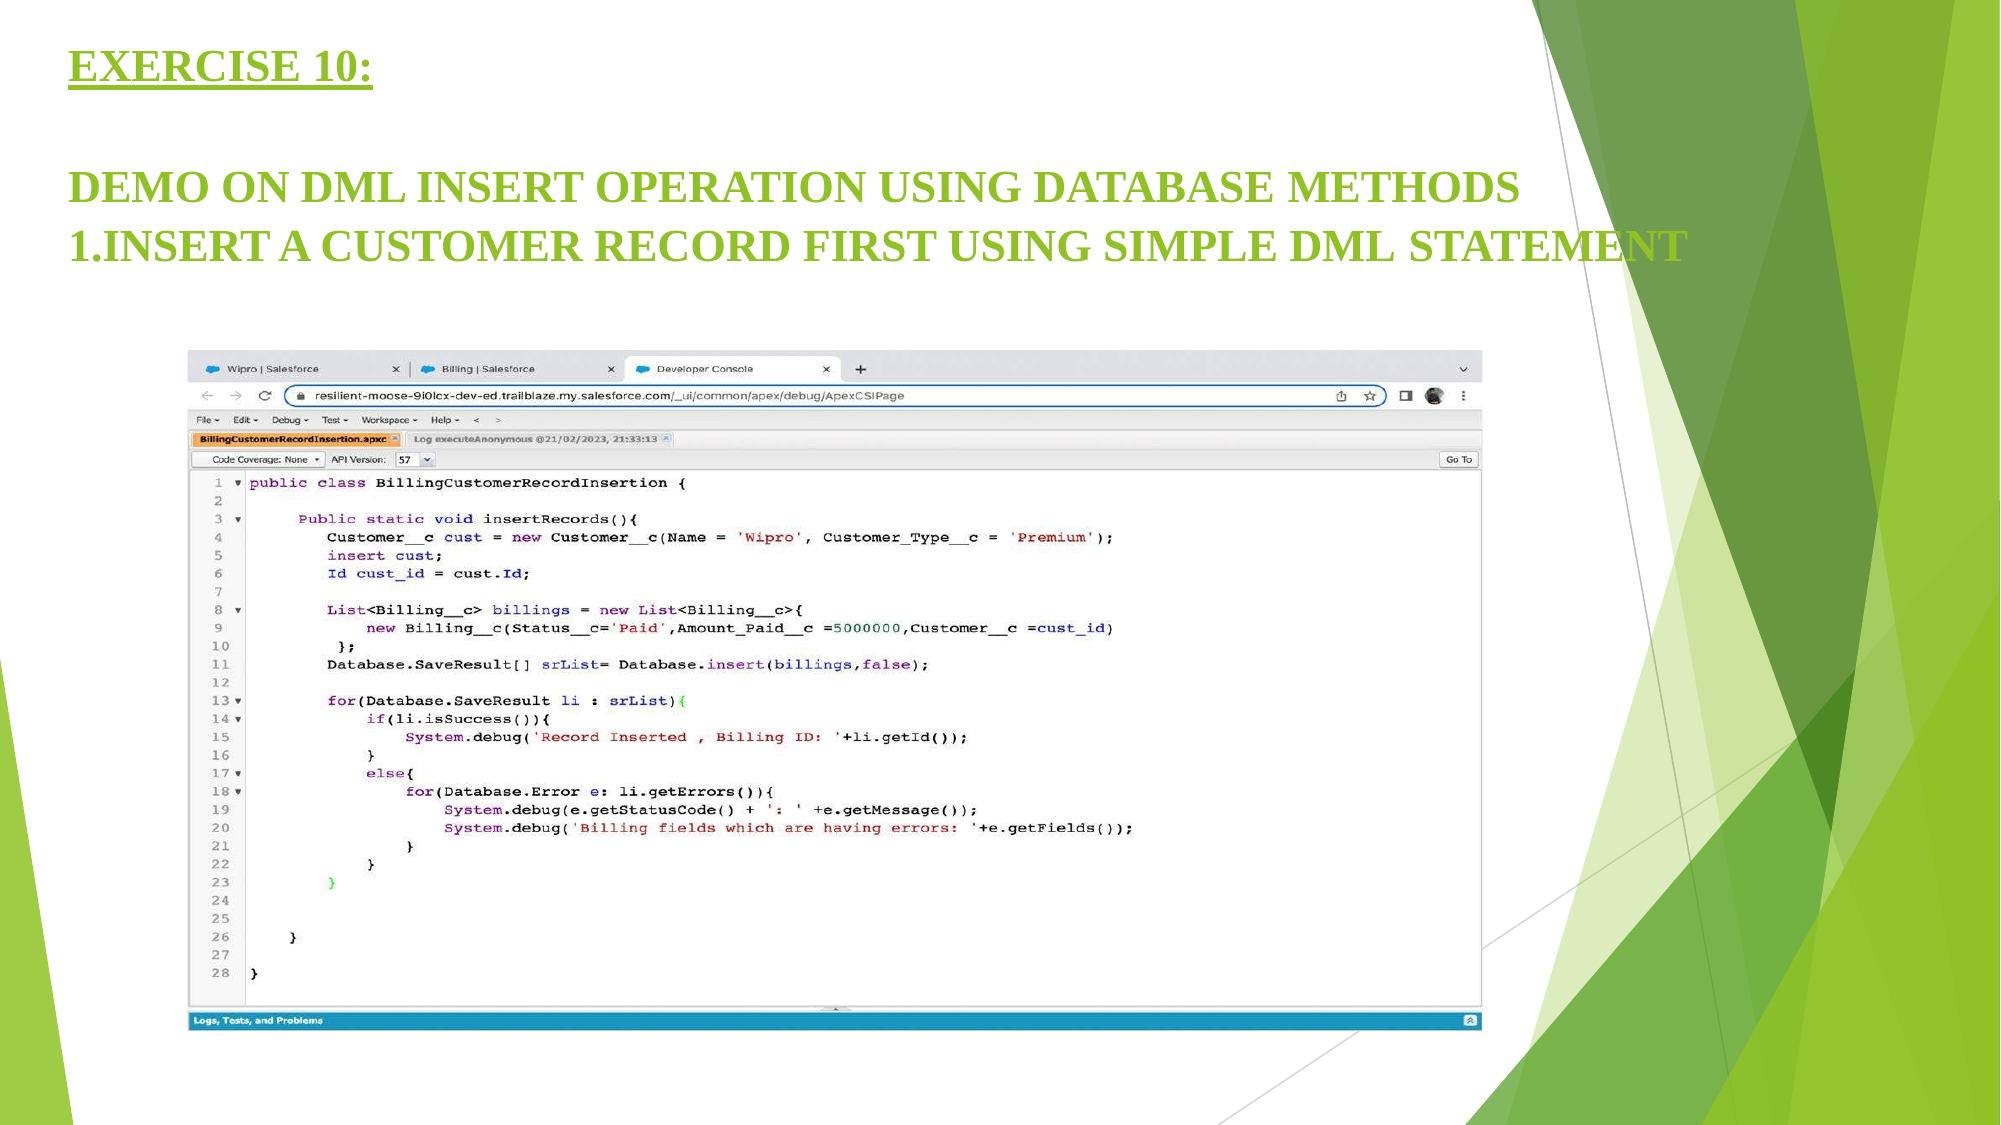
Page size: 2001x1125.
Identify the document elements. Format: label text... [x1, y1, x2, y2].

text_box [187, 350, 1483, 1031]
text_box EXERCISE 10: DEMO ON DML INSERT OPERATION USING DATABASE METHODS 1.INSERT A CUSTOMER RECORD FIRST USING SIMPLE DML STATEMENT [66, 34, 1713, 271]
